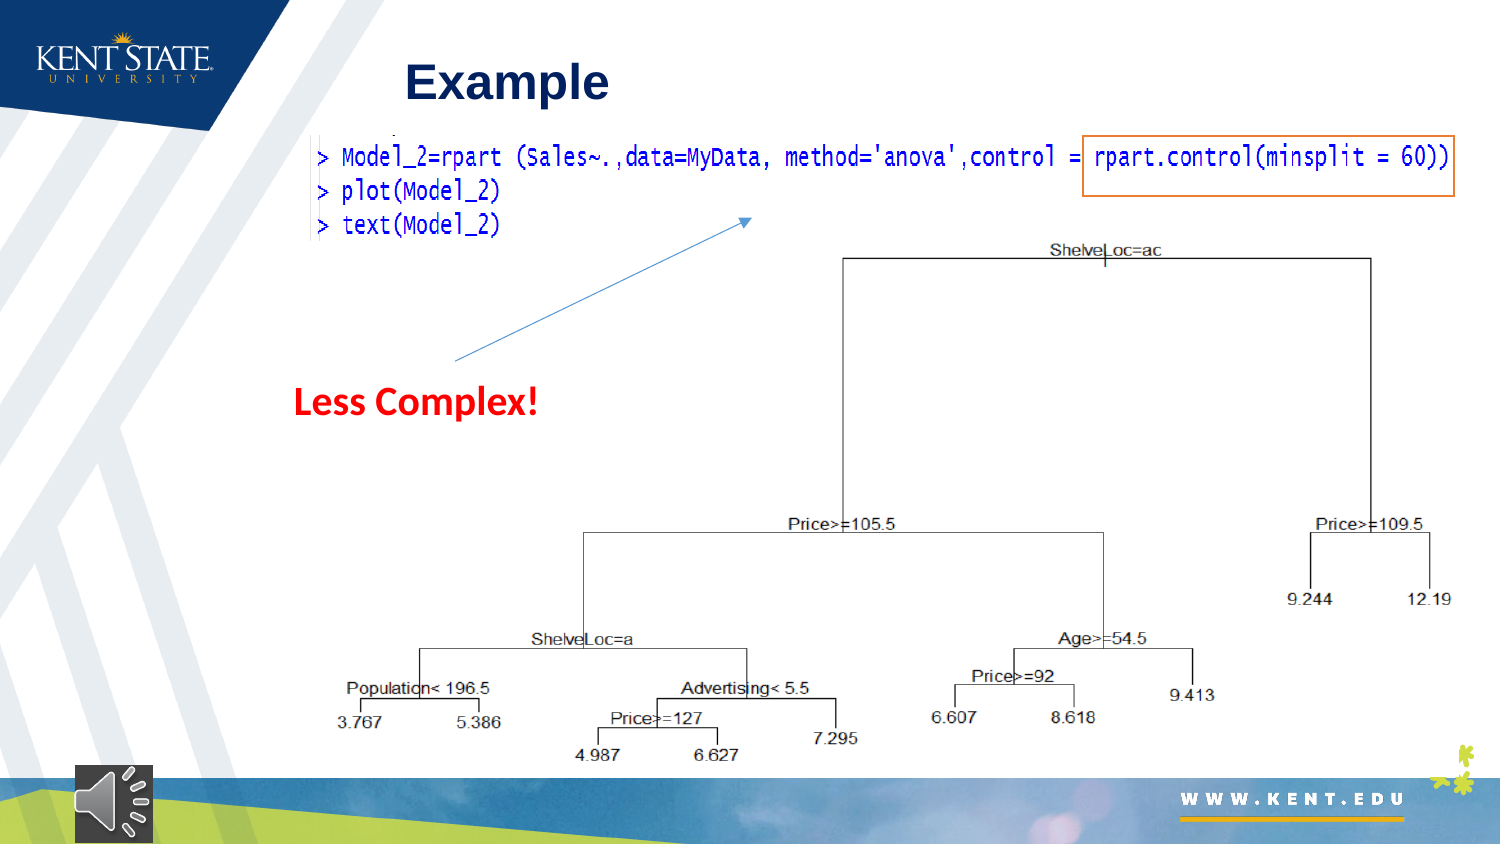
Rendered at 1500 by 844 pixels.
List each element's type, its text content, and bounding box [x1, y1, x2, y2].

title Example [389, 41, 1256, 125]
text_box Less Complex! [279, 366, 324, 432]
picture [0, 0, 1500, 844]
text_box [454, 217, 753, 362]
